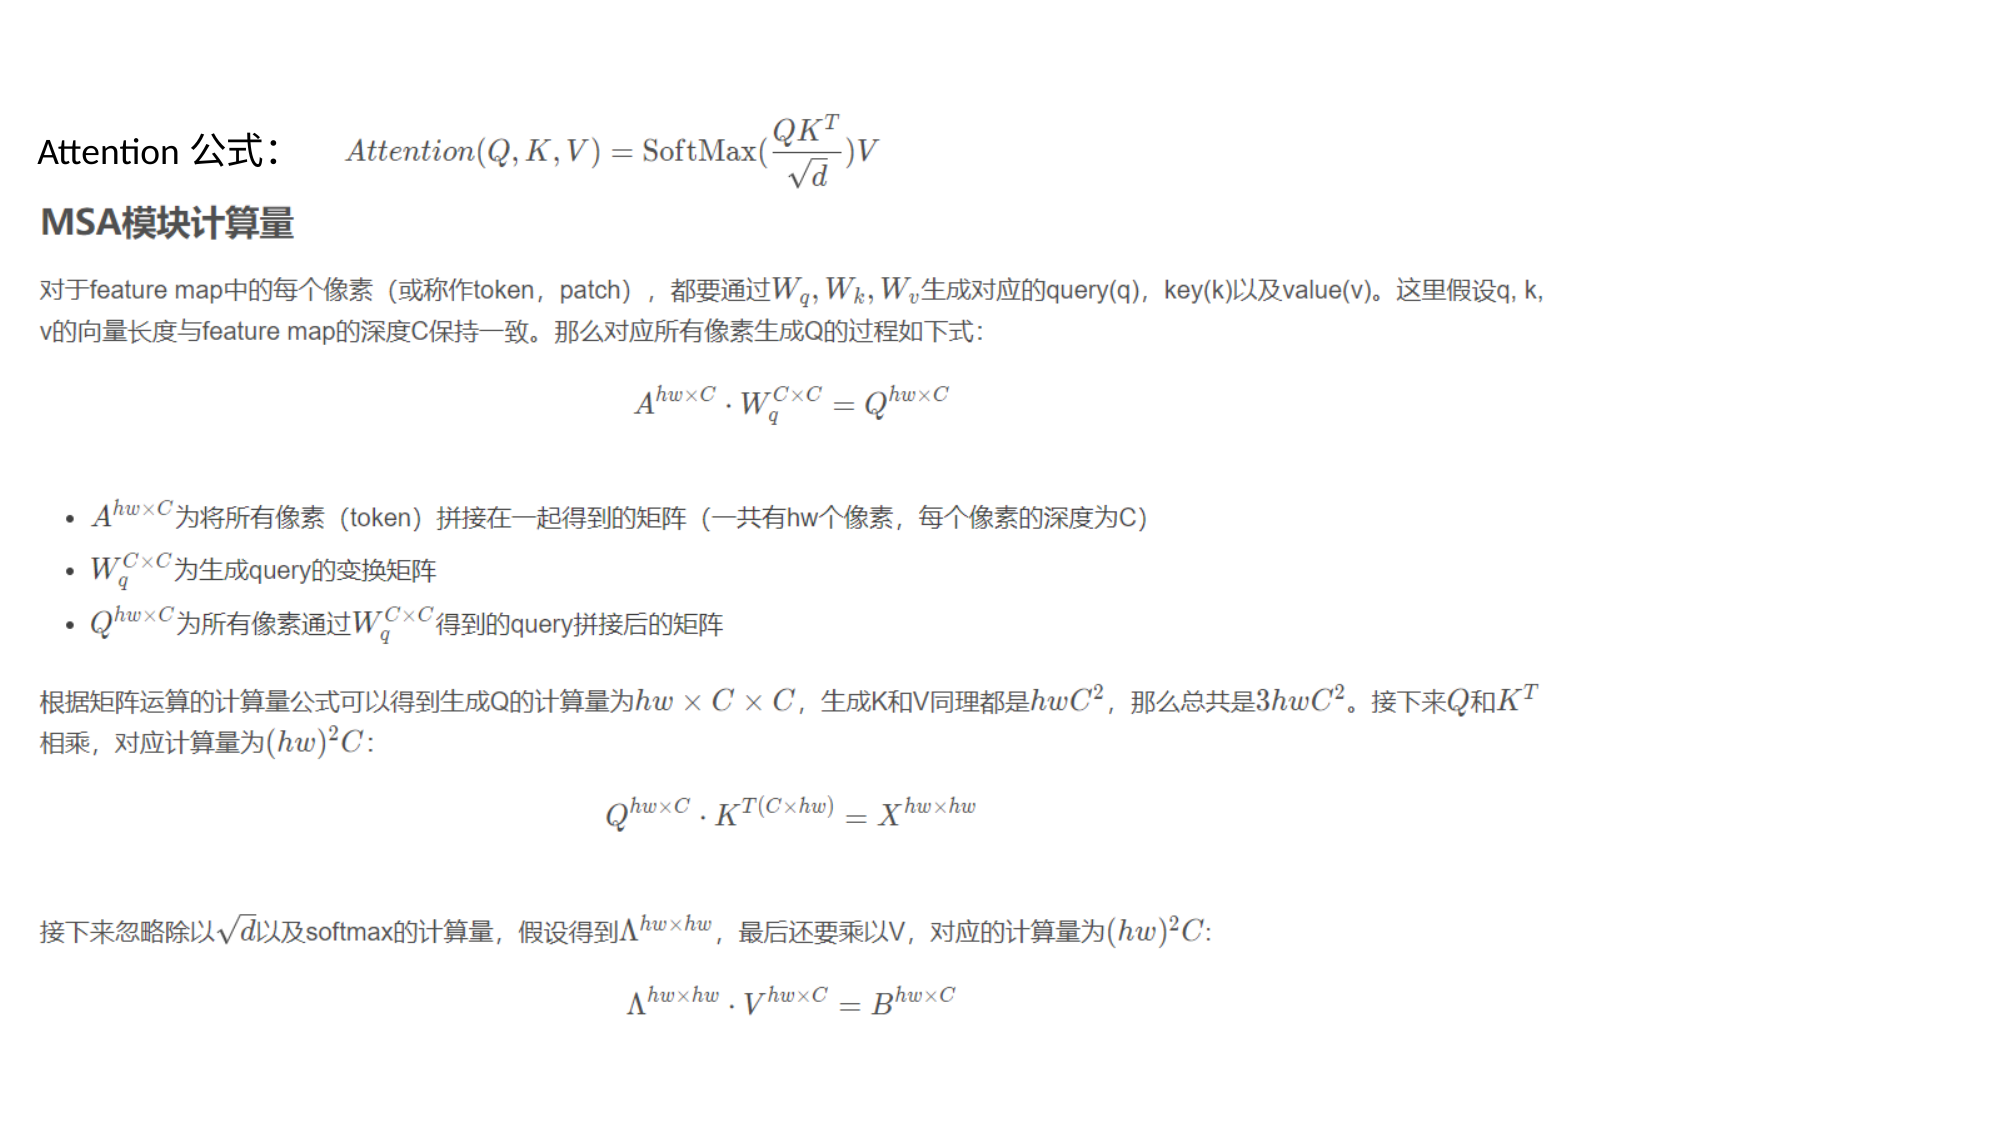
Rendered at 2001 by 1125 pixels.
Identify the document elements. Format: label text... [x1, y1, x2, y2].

picture [15, 94, 1566, 1037]
text_box Attention公式： [22, 119, 317, 180]
